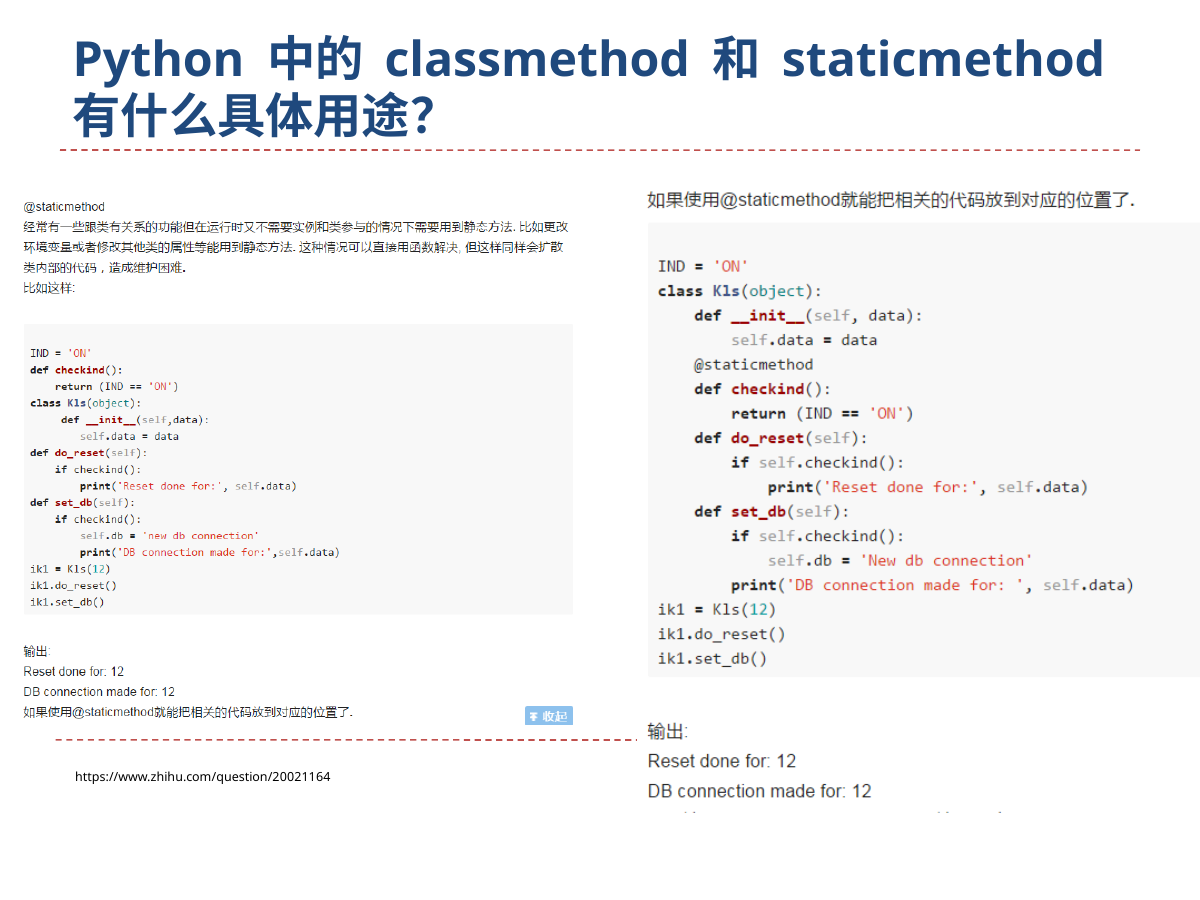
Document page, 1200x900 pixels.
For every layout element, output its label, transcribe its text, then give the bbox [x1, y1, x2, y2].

title Python 中的 classmethod 和 staticmethod 有什么具体用途？ [60, 20, 1140, 150]
picture [12, 199, 628, 726]
picture [636, 187, 1200, 813]
list https://www.zhihu.com/question/20021164 [62, 762, 1138, 888]
